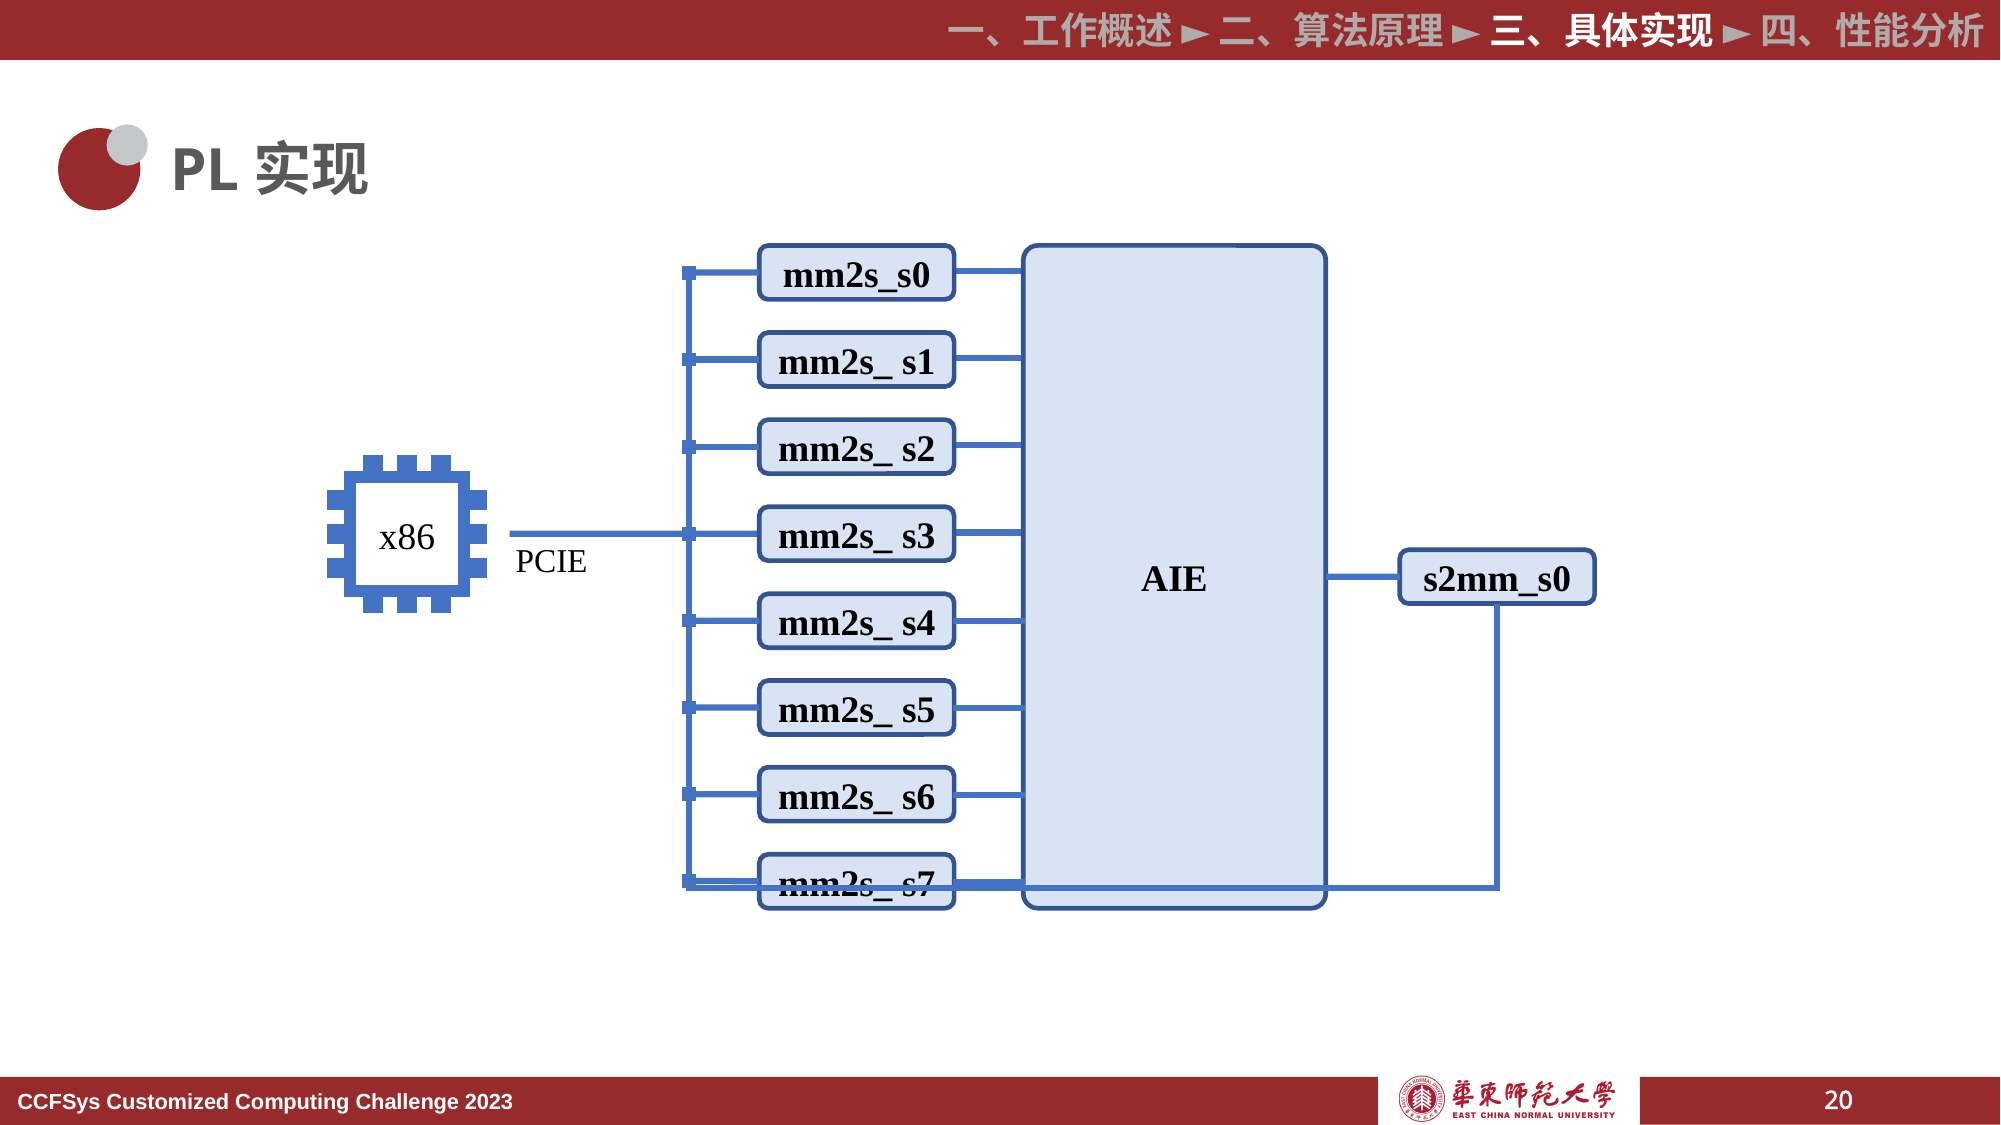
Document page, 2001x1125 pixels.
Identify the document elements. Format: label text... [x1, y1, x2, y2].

picture [1399, 1071, 1619, 1124]
text_box 一、工作概述 ► 二、算法原理 ► 三、具体实现 ► 四、性能分析 [736, 0, 2000, 60]
text_box [0, 1076, 1378, 1125]
text_box [0, 0, 2000, 61]
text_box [58, 124, 148, 211]
slide_number 20 [1773, 1070, 1905, 1125]
text_box PL实现 [155, 124, 386, 210]
text_box CCFSys Customized Computing Challenge 2023 [0, 1080, 531, 1122]
text_box [1905, 1076, 2000, 1125]
text_box [1639, 1076, 1773, 1125]
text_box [333, 245, 1595, 909]
